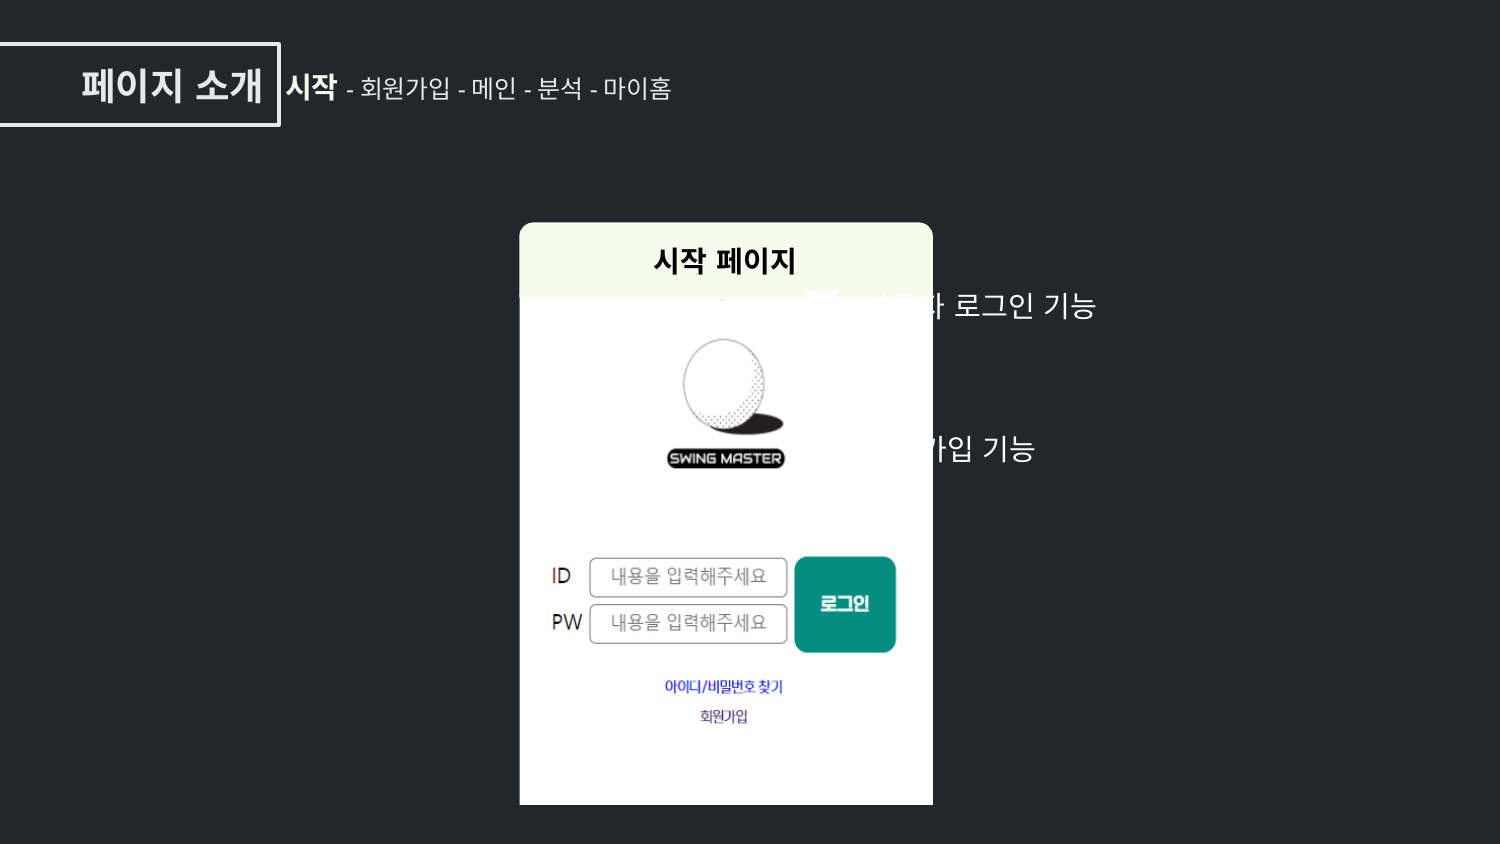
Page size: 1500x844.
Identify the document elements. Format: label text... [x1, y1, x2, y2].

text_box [519, 222, 934, 805]
text_box 페이지 소개 [0, 55, 280, 116]
text_box 시작-회원가입-메인-분석-마이홈 [270, 61, 688, 112]
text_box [806, 280, 1111, 475]
text_box [0, 42, 281, 61]
text_box [0, 112, 281, 127]
